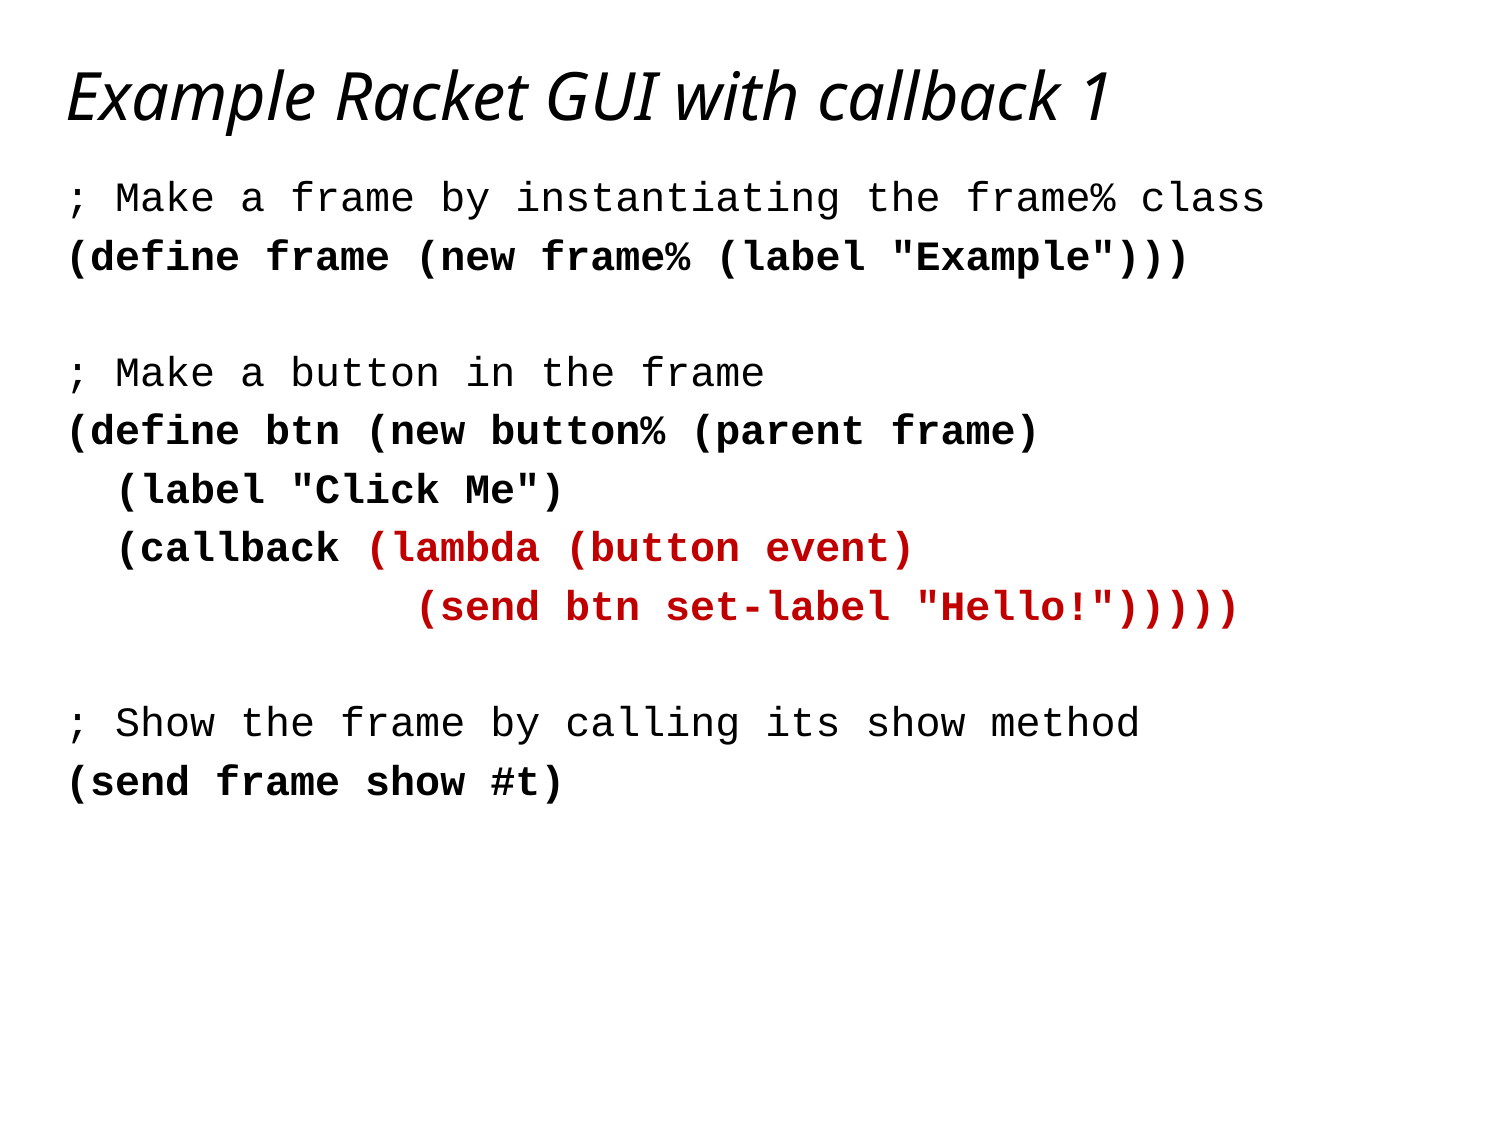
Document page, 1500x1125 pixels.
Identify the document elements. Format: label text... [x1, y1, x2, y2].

title Example Racket GUI with callback 1 [49, 49, 1451, 138]
list ; Make a frame by instantiating the frame% class (define frame (new frame% (label "Example"))) ; Make a button in the frame (define btn (new button% (parent frame) (label "Click Me") (callback (lambda (button event) (send btn set-label "Hello!"))))) ; Show the frame by calling its show method (send frame show #t) [49, 162, 1451, 1001]
